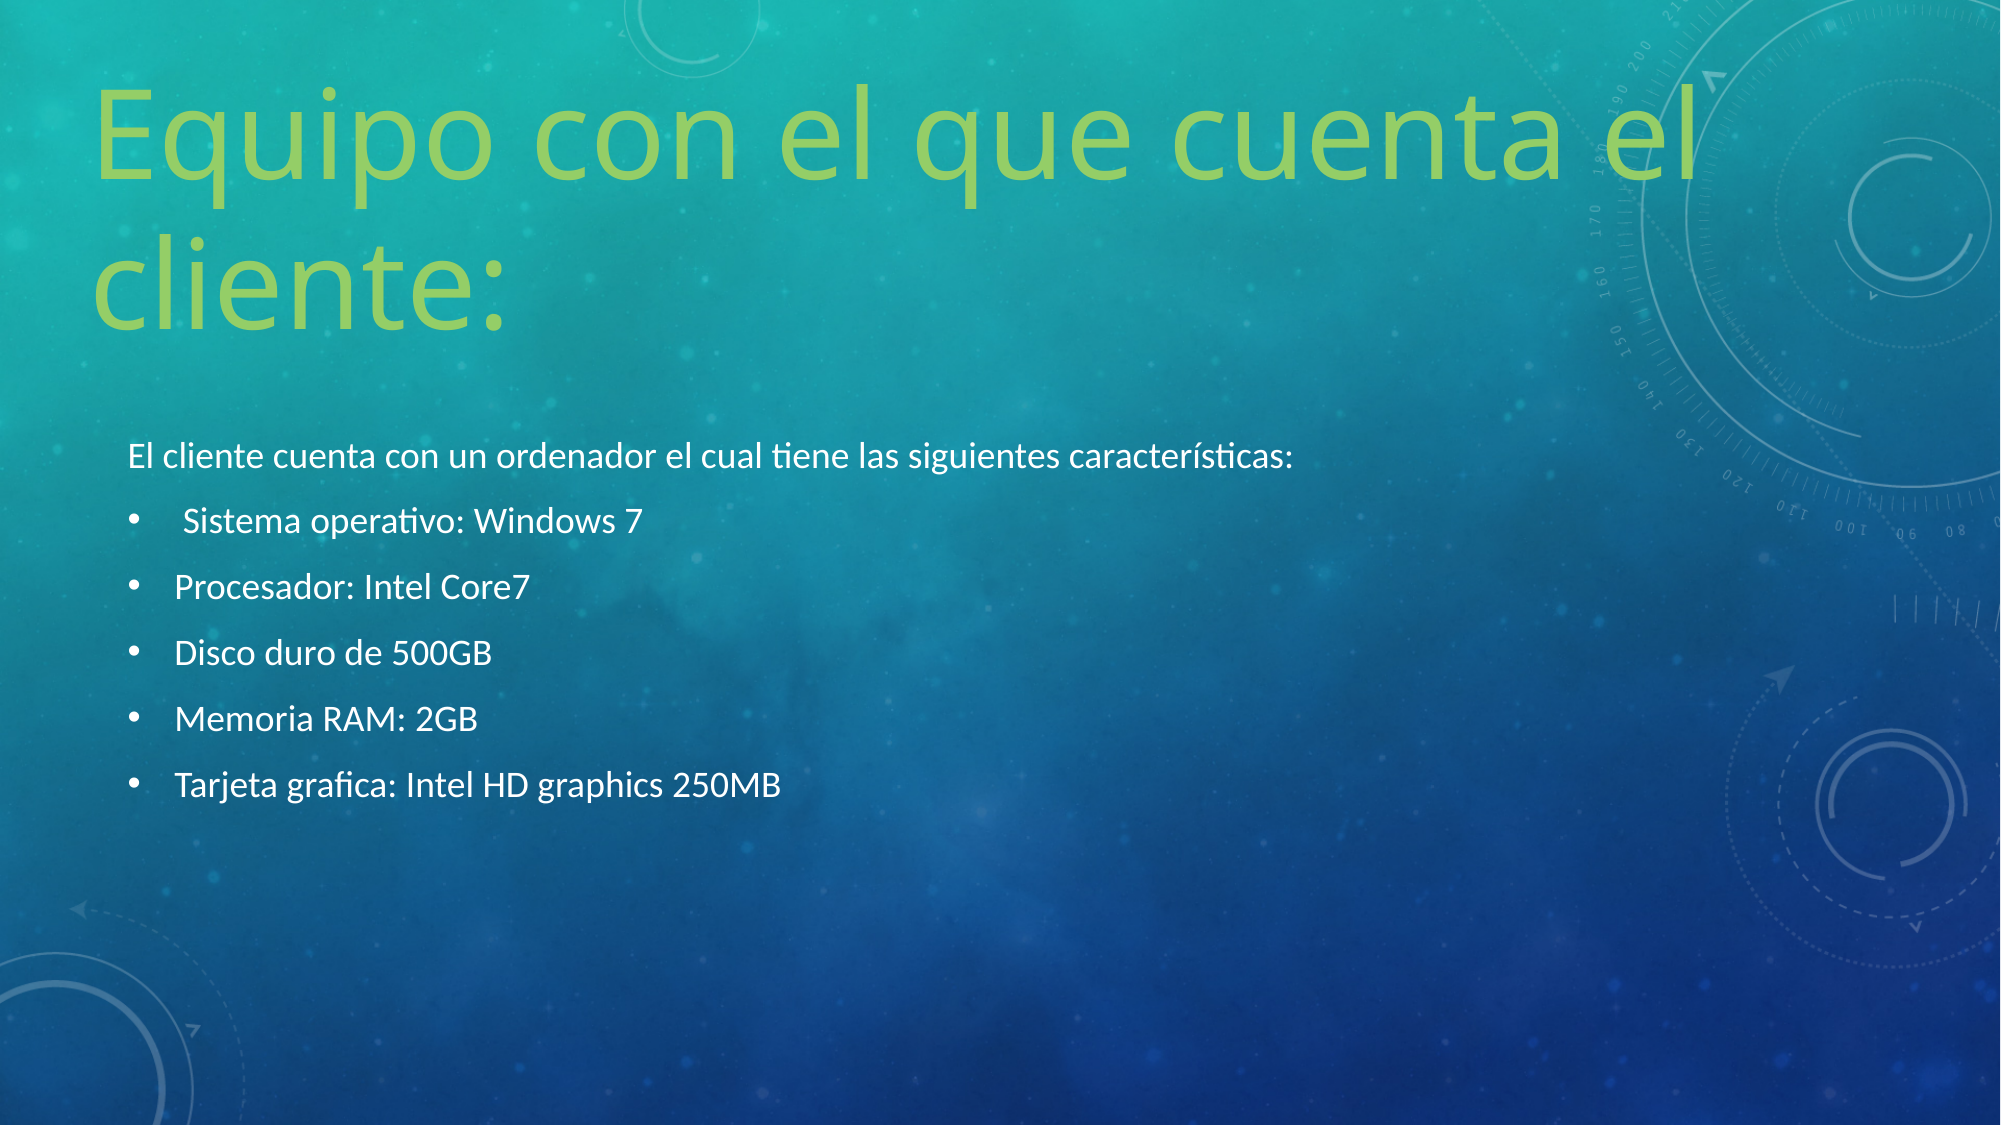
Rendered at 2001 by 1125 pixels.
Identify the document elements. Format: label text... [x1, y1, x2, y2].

picture [0, 0, 2001, 1125]
list El cliente cuenta con un ordenador el cual tiene las siguientes características: Sistema operativo: Windows 7 Procesador: Intel Core7 Disco duro de 500GB Memoria RAM: 2GB Tarjeta grafica: Intel HD graphics 250MB [112, 351, 1775, 950]
title Equipo con el que cuenta el cliente: [74, 85, 1902, 325]
